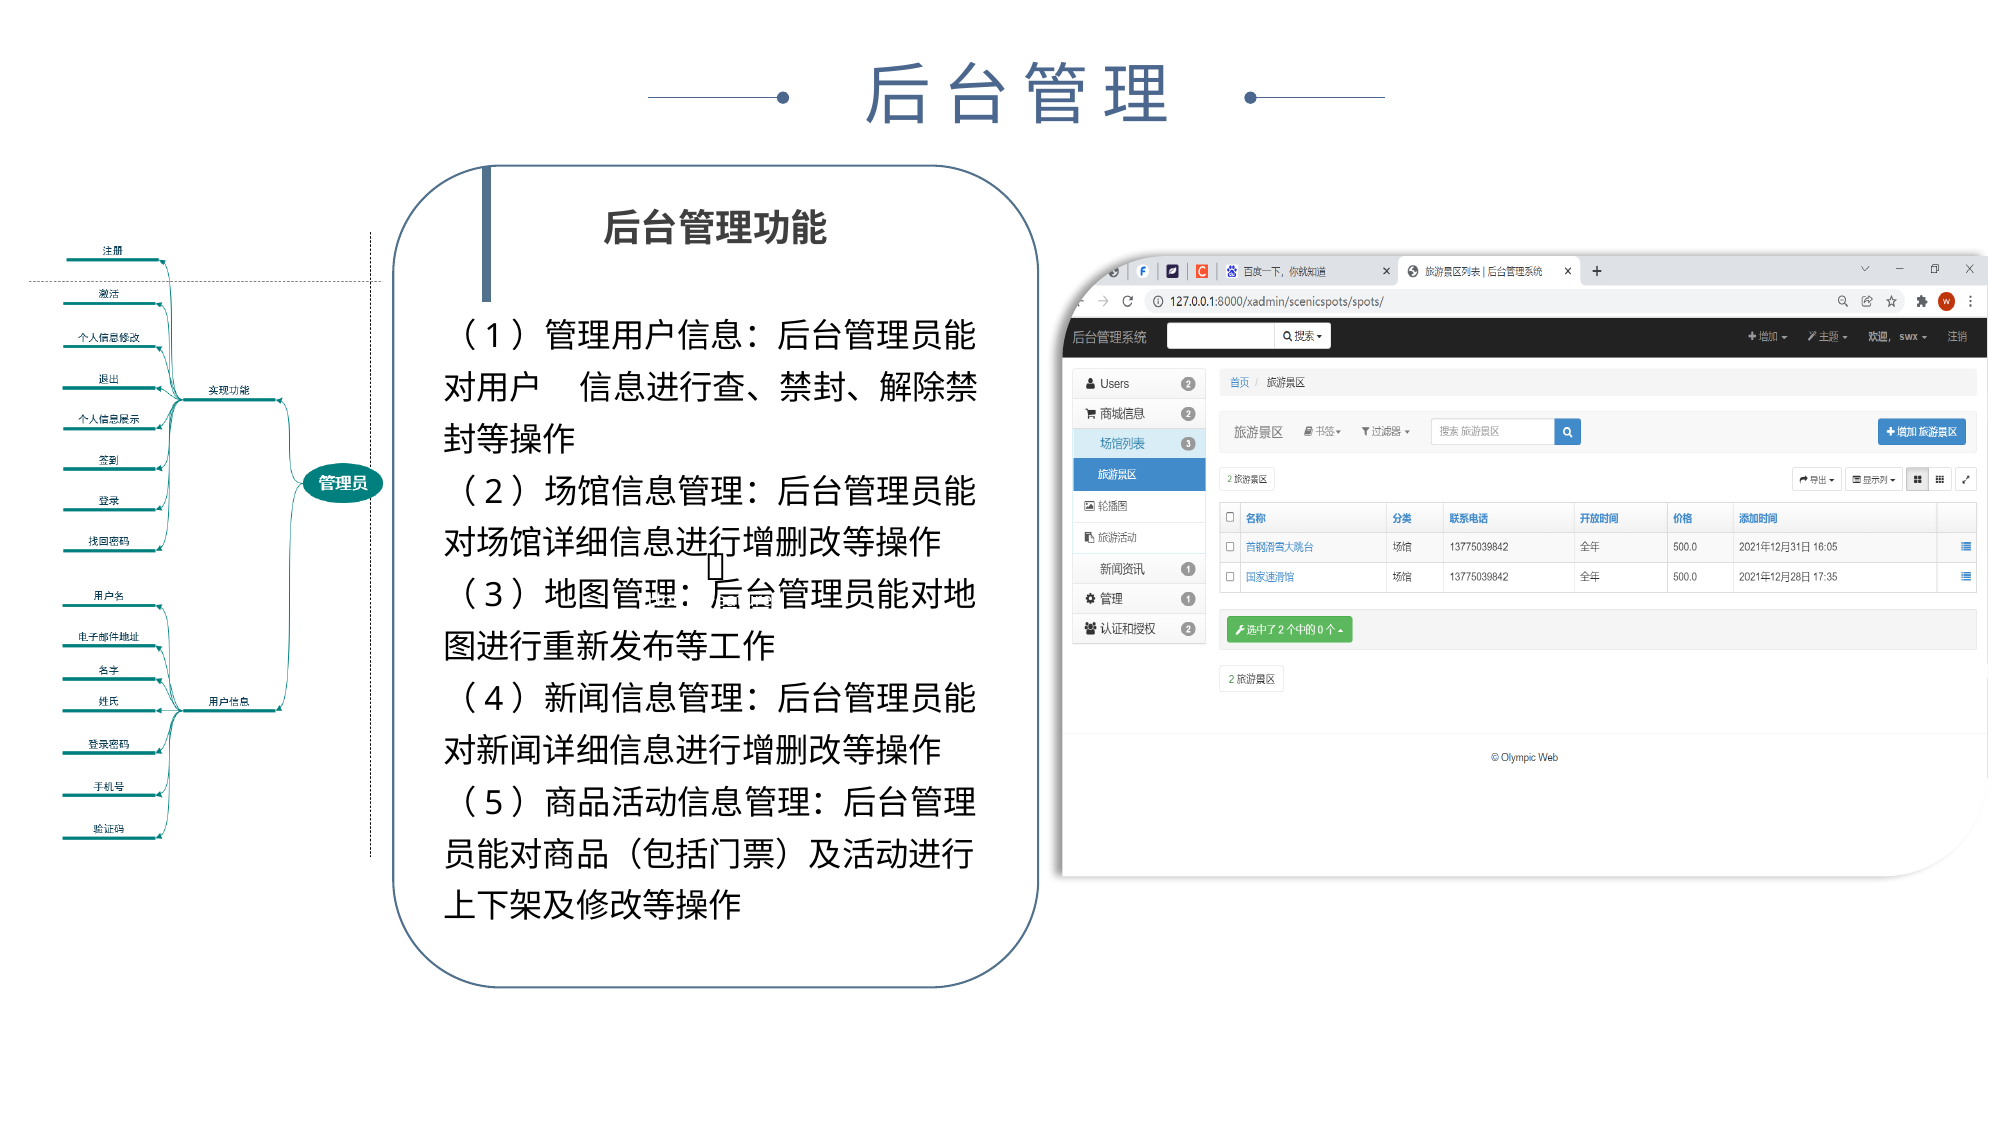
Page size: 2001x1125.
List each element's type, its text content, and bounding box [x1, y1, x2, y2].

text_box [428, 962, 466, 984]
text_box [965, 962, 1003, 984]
text_box 后台管理 [790, 44, 1243, 97]
picture [1062, 256, 1988, 877]
picture [27, 230, 383, 857]
text_box  Home Featured [392, 164, 1040, 989]
text_box 后台管理 [790, 98, 1243, 140]
